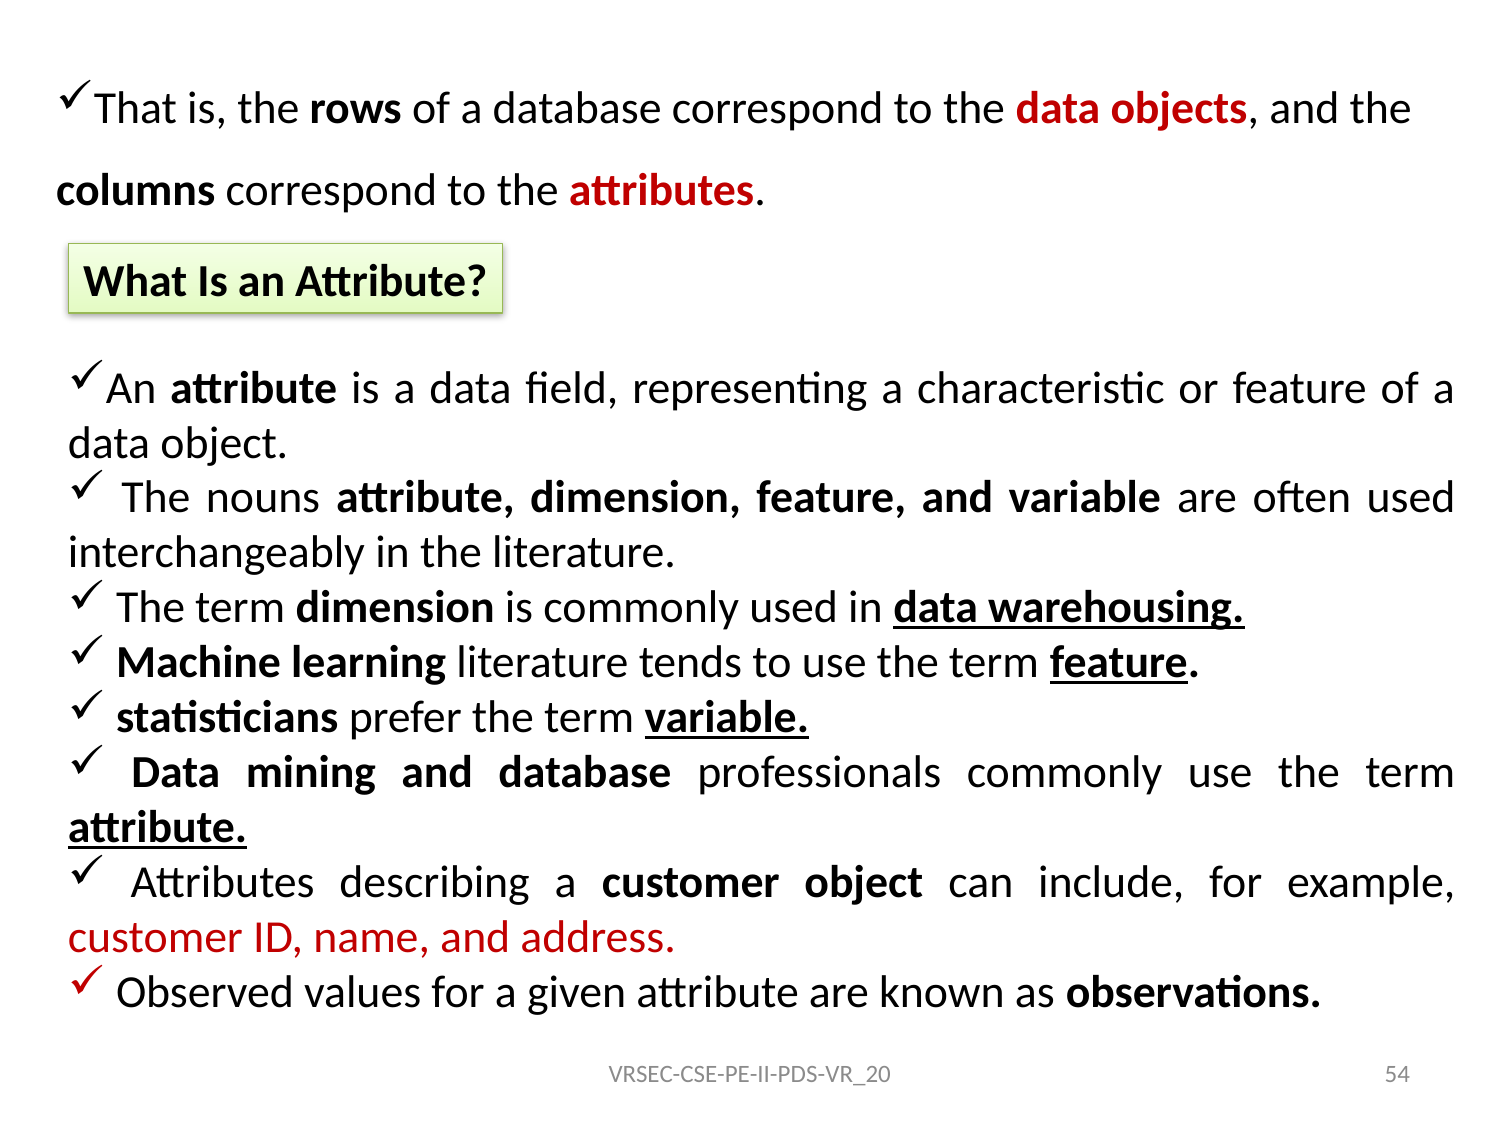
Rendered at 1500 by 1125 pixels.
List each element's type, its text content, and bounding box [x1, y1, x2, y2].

slide_number 54 [1074, 1042, 1425, 1103]
text_box An attribute is a data field, representing a characteristic or feature of a data object. The nouns attribute, dimension, feature, and variable are often used interchangeably in the literature. The term dimension is commonly used in data warehousing. Machine learning literature tends to use the term feature. statisticians prefer the term variable. Data mining and database professionals commonly use the term attribute. Attributes describing a customer object can include, for example, customer ID, name, and address. Observed values for a given attribute are known as observations. [53, 349, 1471, 1025]
text_box That is, the rows of a database correspond to the data objects, and the columns correspond to the attributes. [41, 42, 1471, 223]
footer VRSEC-CSE-PE-II-PDS-VR_20 [512, 1042, 988, 1103]
text_box What Is an Attribute? [68, 243, 503, 314]
